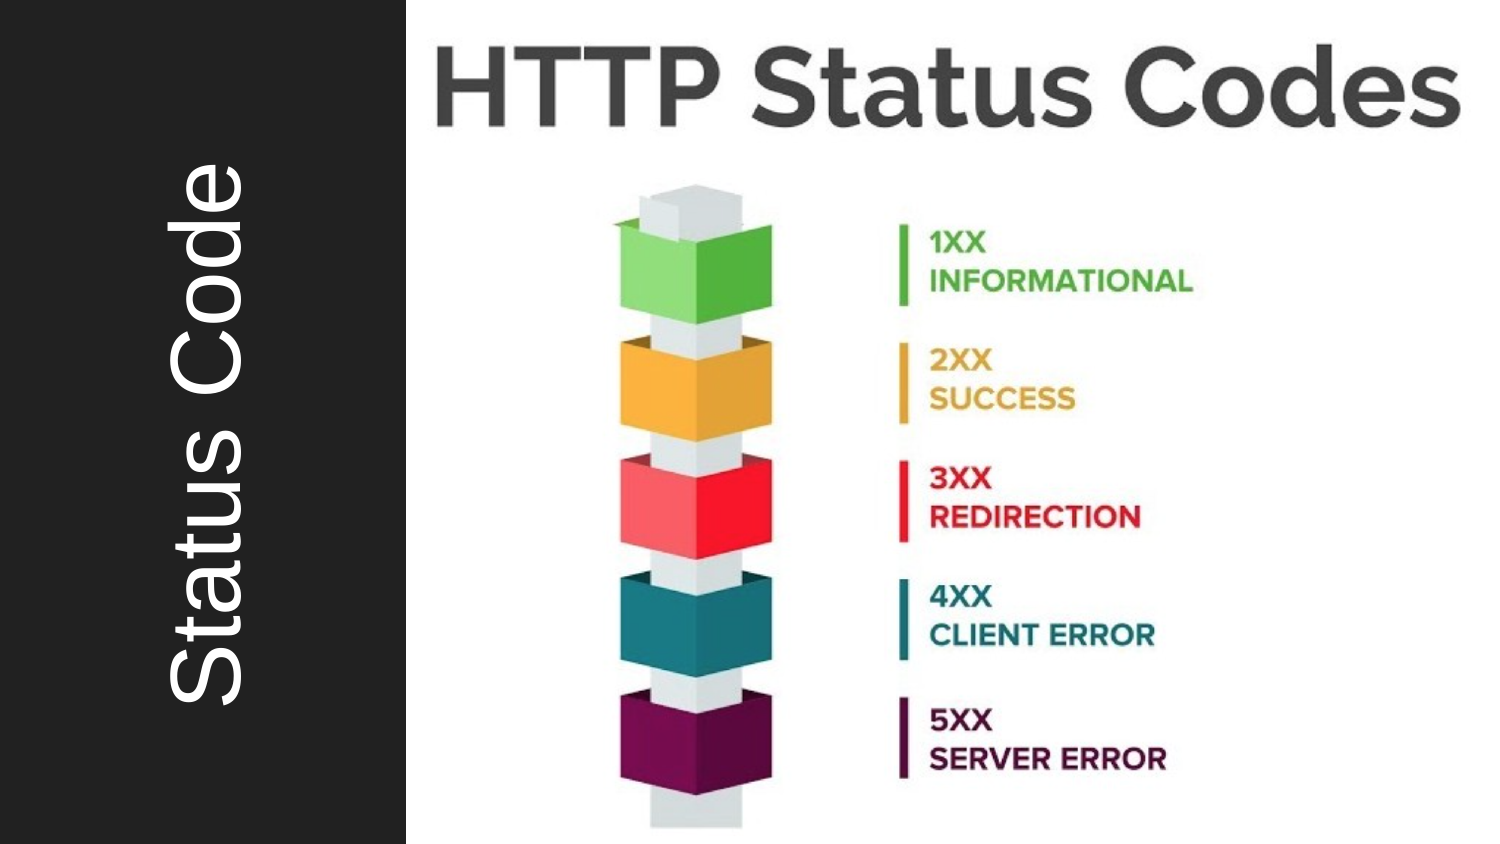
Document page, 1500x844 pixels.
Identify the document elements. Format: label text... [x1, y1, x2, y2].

picture [406, 0, 1500, 844]
title Status Code [0, 51, 401, 821]
